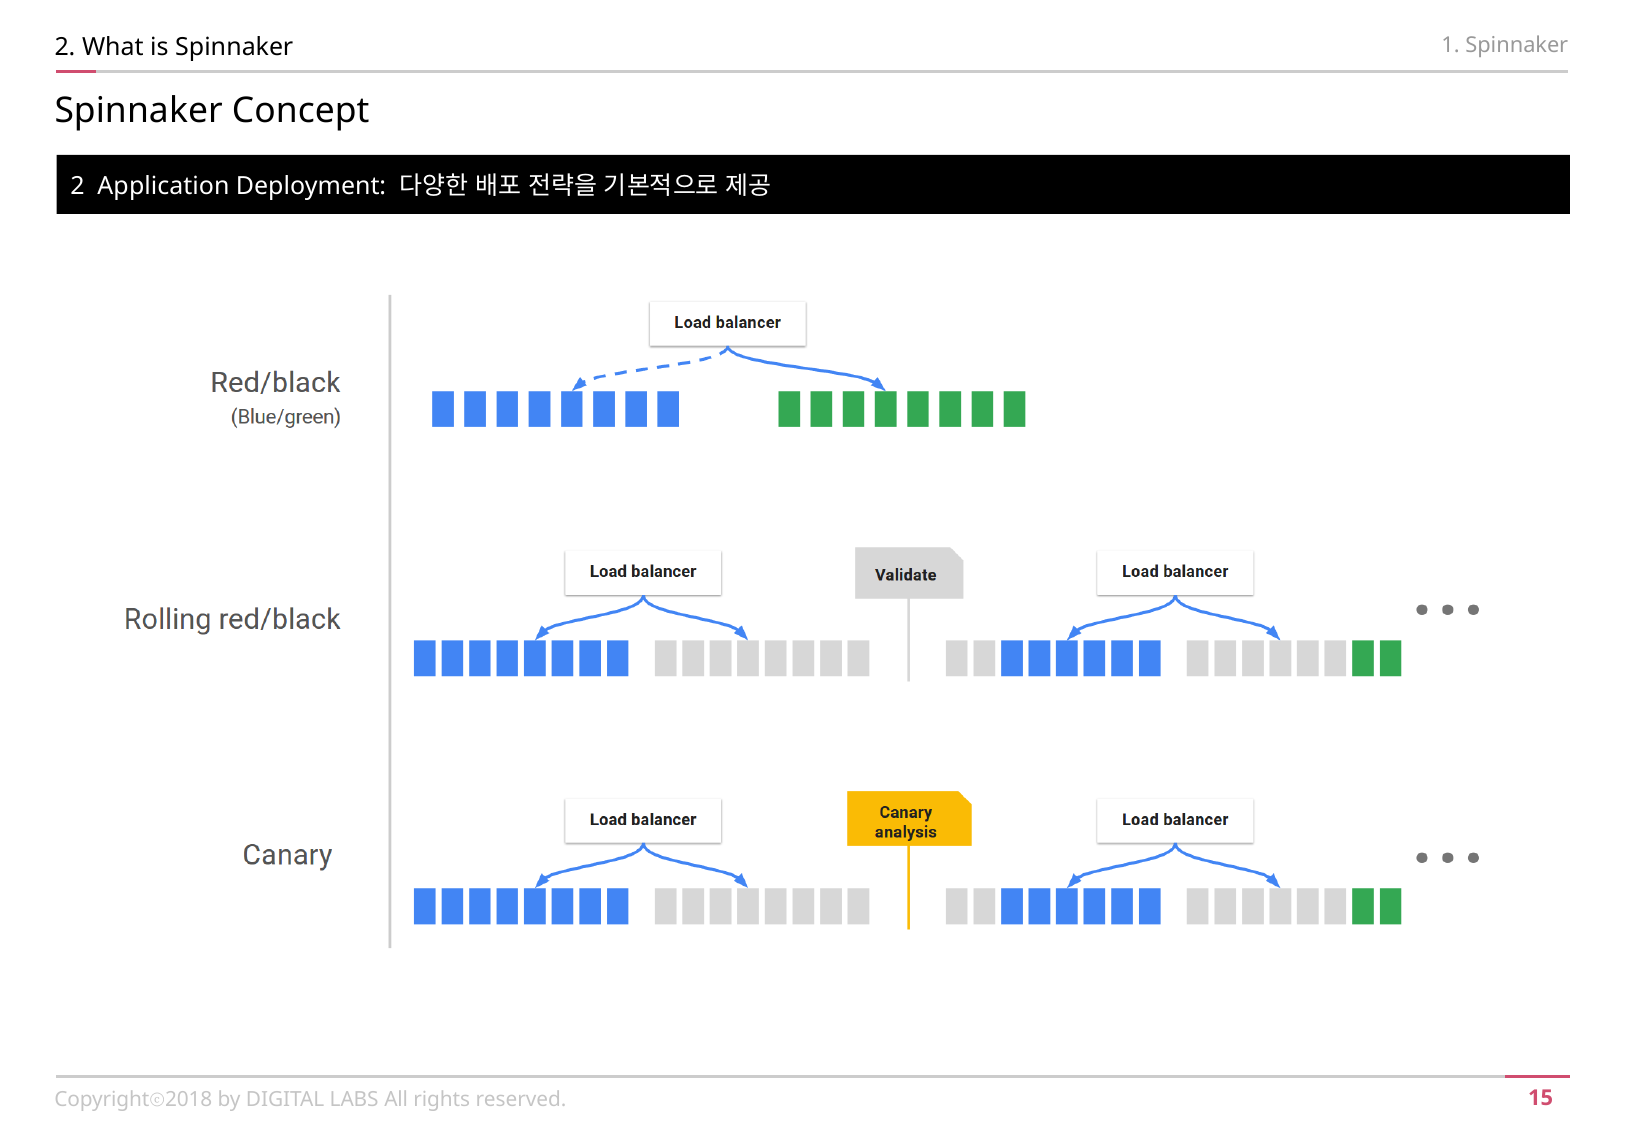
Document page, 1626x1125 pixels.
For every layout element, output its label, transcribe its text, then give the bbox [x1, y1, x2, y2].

picture [99, 266, 1510, 989]
list Spinnaker Concept [40, 79, 1569, 144]
list 2. What is Spinnaker [40, 30, 937, 78]
list 2 Application Deployment: 다양한 배포 전략을 기본적으로 제공 [56, 154, 1570, 214]
list 1. Spinnaker [942, 30, 1569, 79]
footer Copyrightⓒ2018 by DIGITAL LABS All rights reserved. [39, 1072, 895, 1124]
